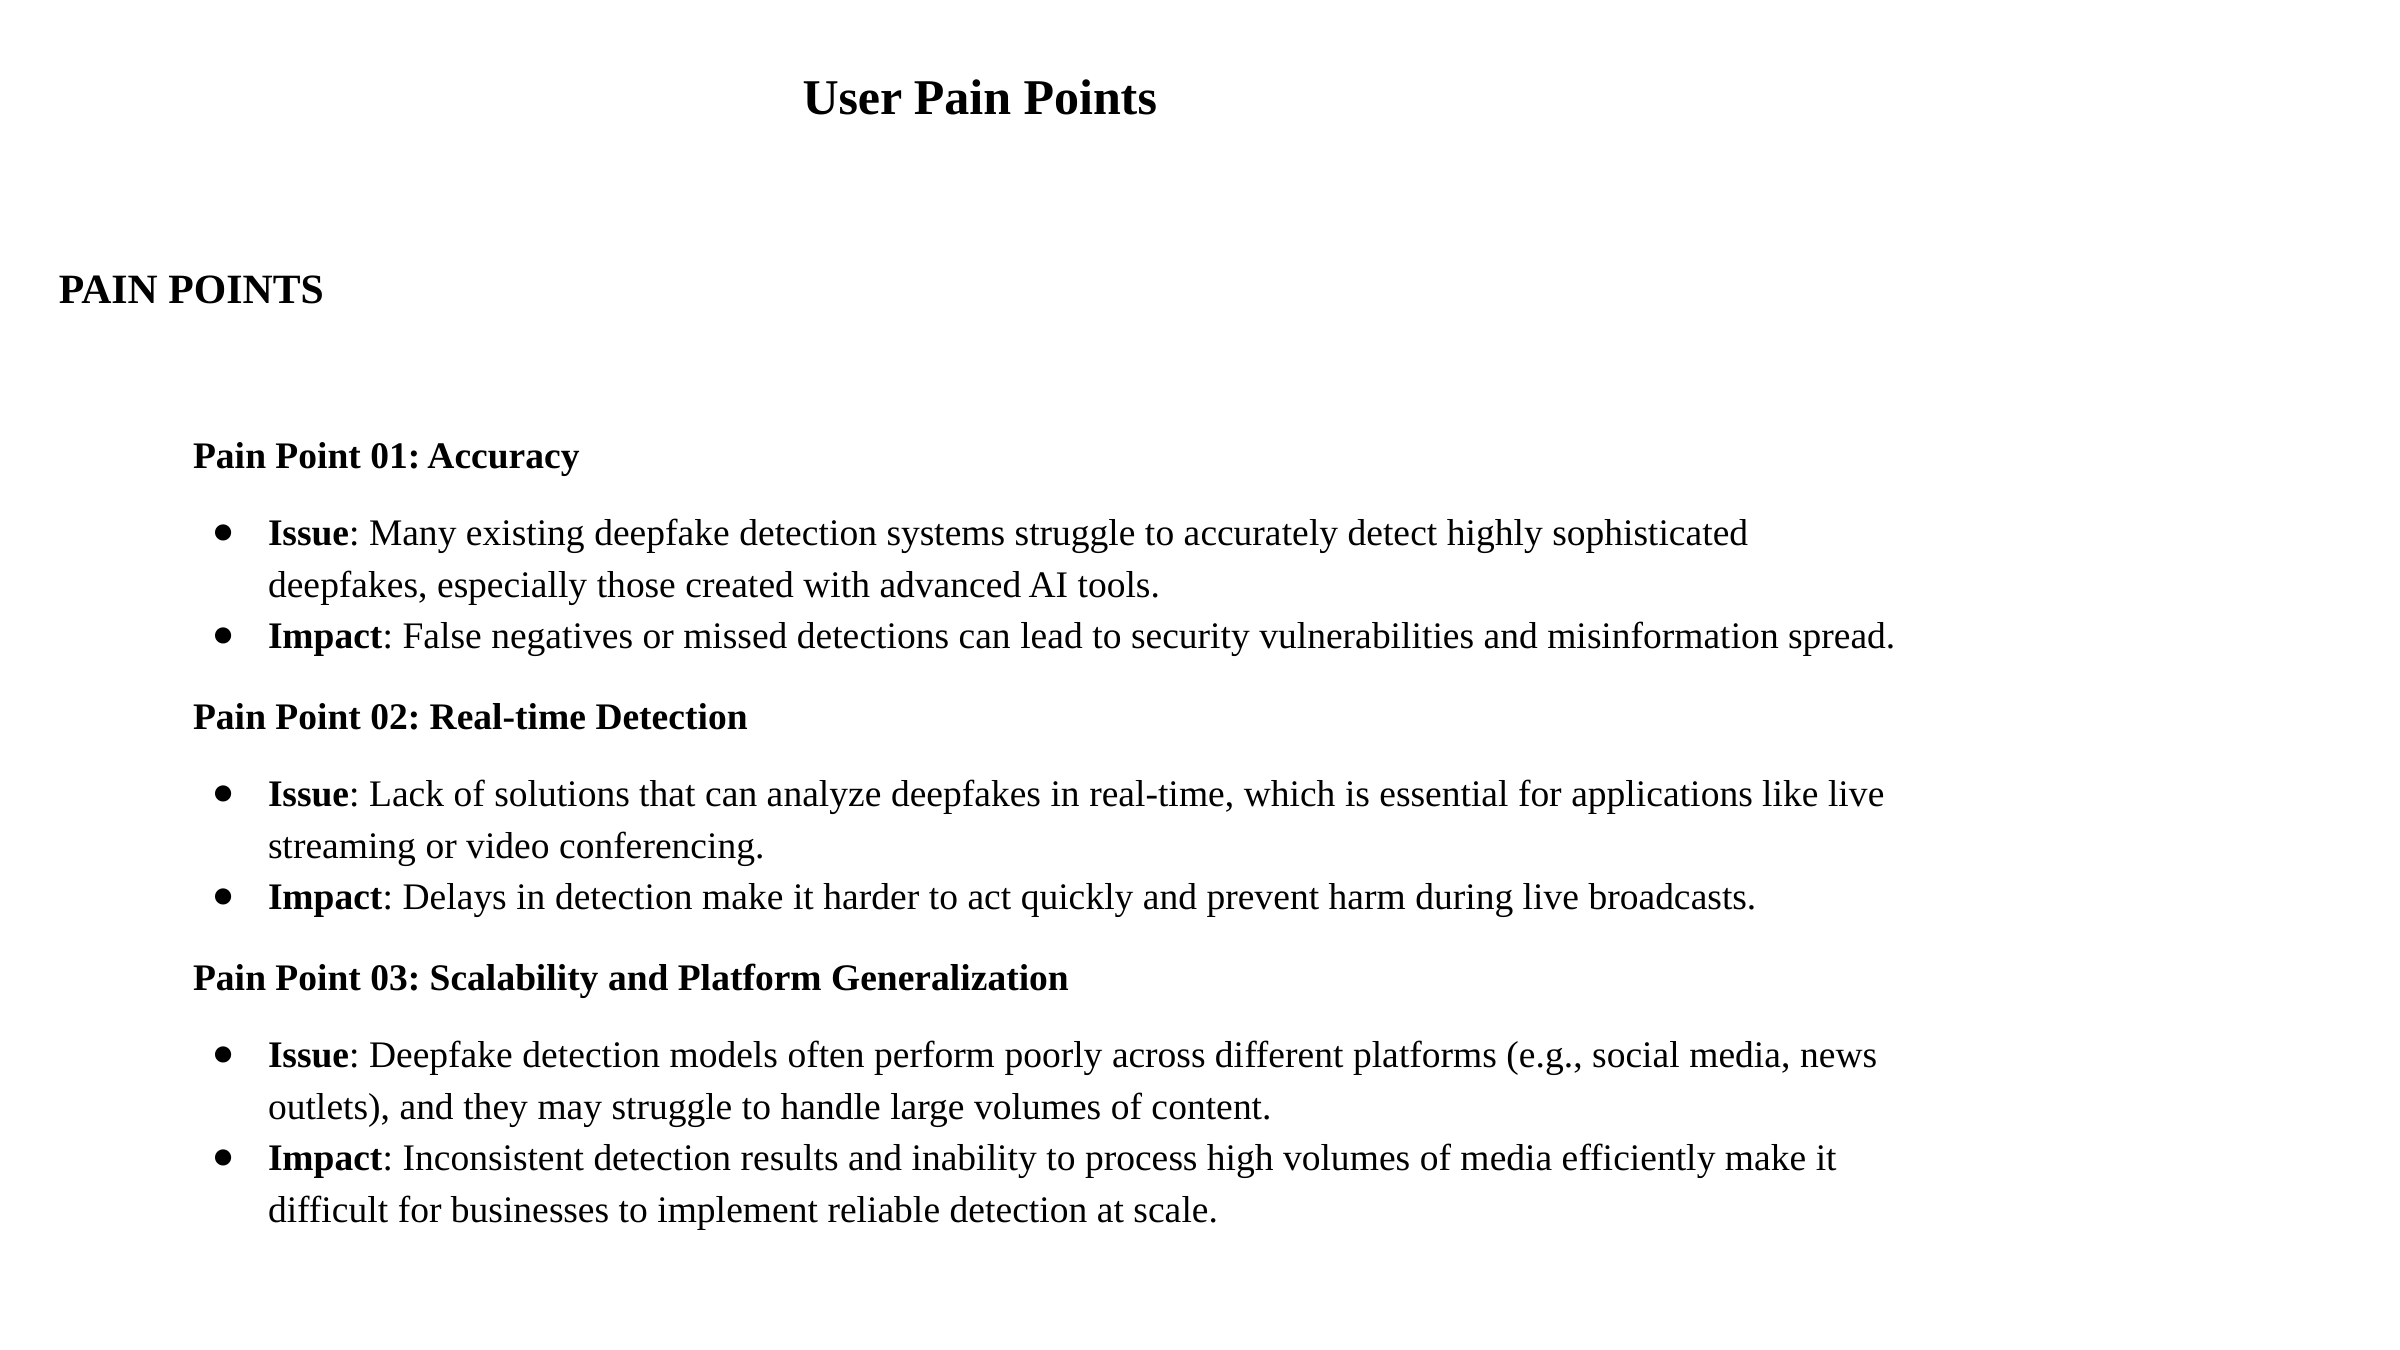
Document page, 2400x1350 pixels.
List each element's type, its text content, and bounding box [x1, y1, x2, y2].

text_box User Pain Points [787, 40, 1280, 140]
text_box Pain Point 01: Accuracy Issue: Many existing deepfake detection systems struggle to accurately detect highly sophisticated deepfakes, especially those created with advanced AI tools. Impact: False negatives or missed detections can lead to security vulnerabilities and misinformation spread. Pain Point 02: Real-time Detection Issue: Lack of solutions that can analyze deepfakes in real-time, which is essential for applications like live streaming or video conferencing. Impact: Delays in detection make it harder to act quickly and prevent harm during live broadcasts. Pain Point 03: Scalability and Platform Generalization Issue: Deepfake detection models often perform poorly across different platforms (e.g., social media, news outlets), and they may struggle to handle large volumes of content. Impact: Inconsistent detection results and inability to process high volumes of media efficiently make it difficult for businesses to implement reliable detection at scale. [178, 409, 1923, 1322]
text_box PAIN POINTS [43, 246, 536, 327]
